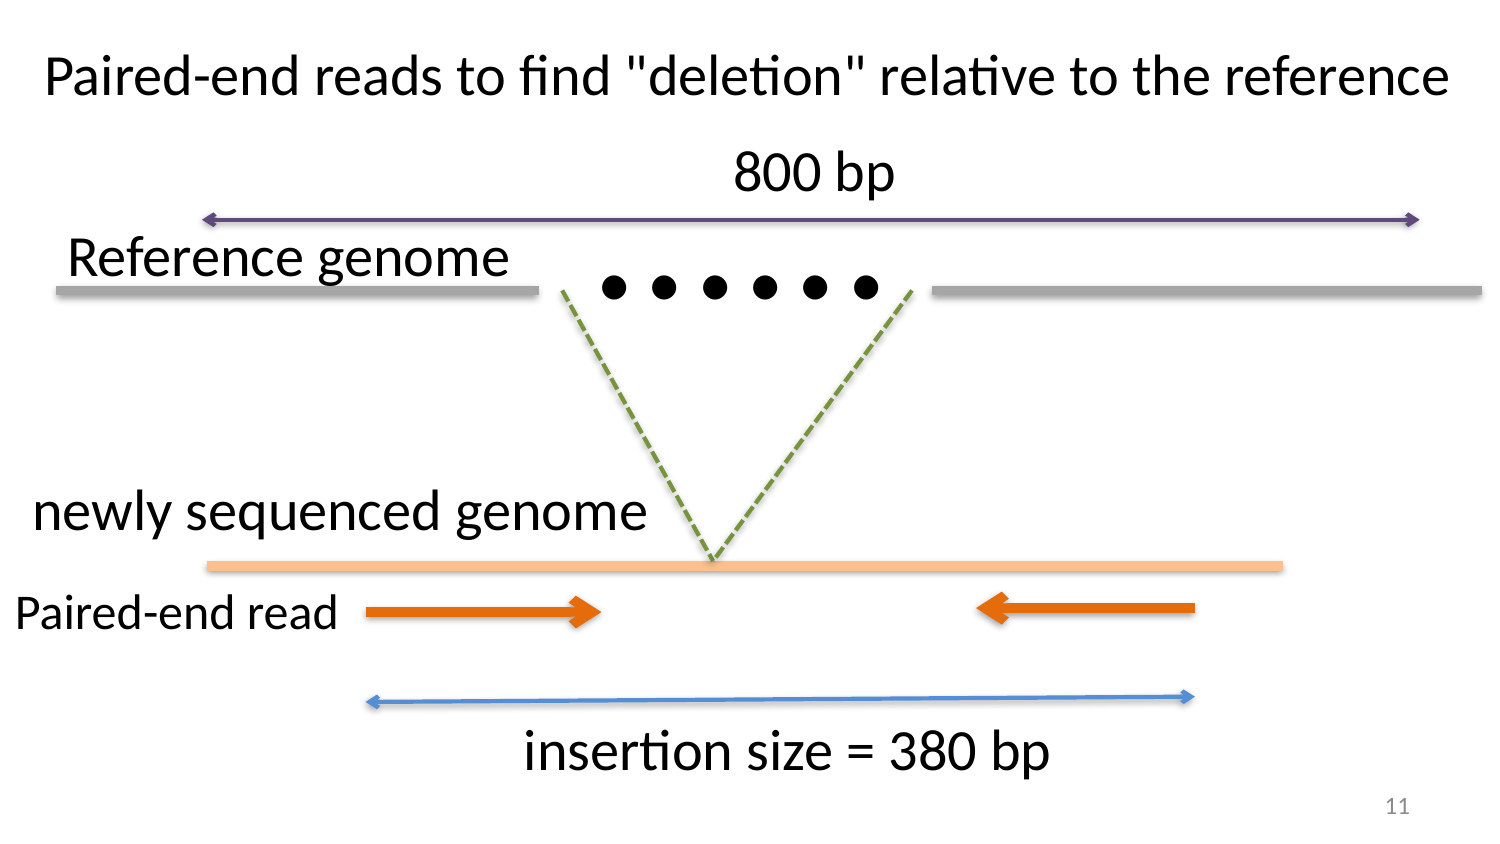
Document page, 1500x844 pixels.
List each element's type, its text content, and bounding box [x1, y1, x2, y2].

text_box newly sequenced genome [17, 464, 556, 550]
text_box Paired-end read [0, 572, 201, 647]
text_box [49, 90, 1483, 349]
slide_number 11 [1074, 782, 1425, 827]
title Paired-end reads to find "deletion" relative to the reference [13, 18, 1483, 126]
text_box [206, 565, 1284, 791]
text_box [561, 357, 913, 562]
